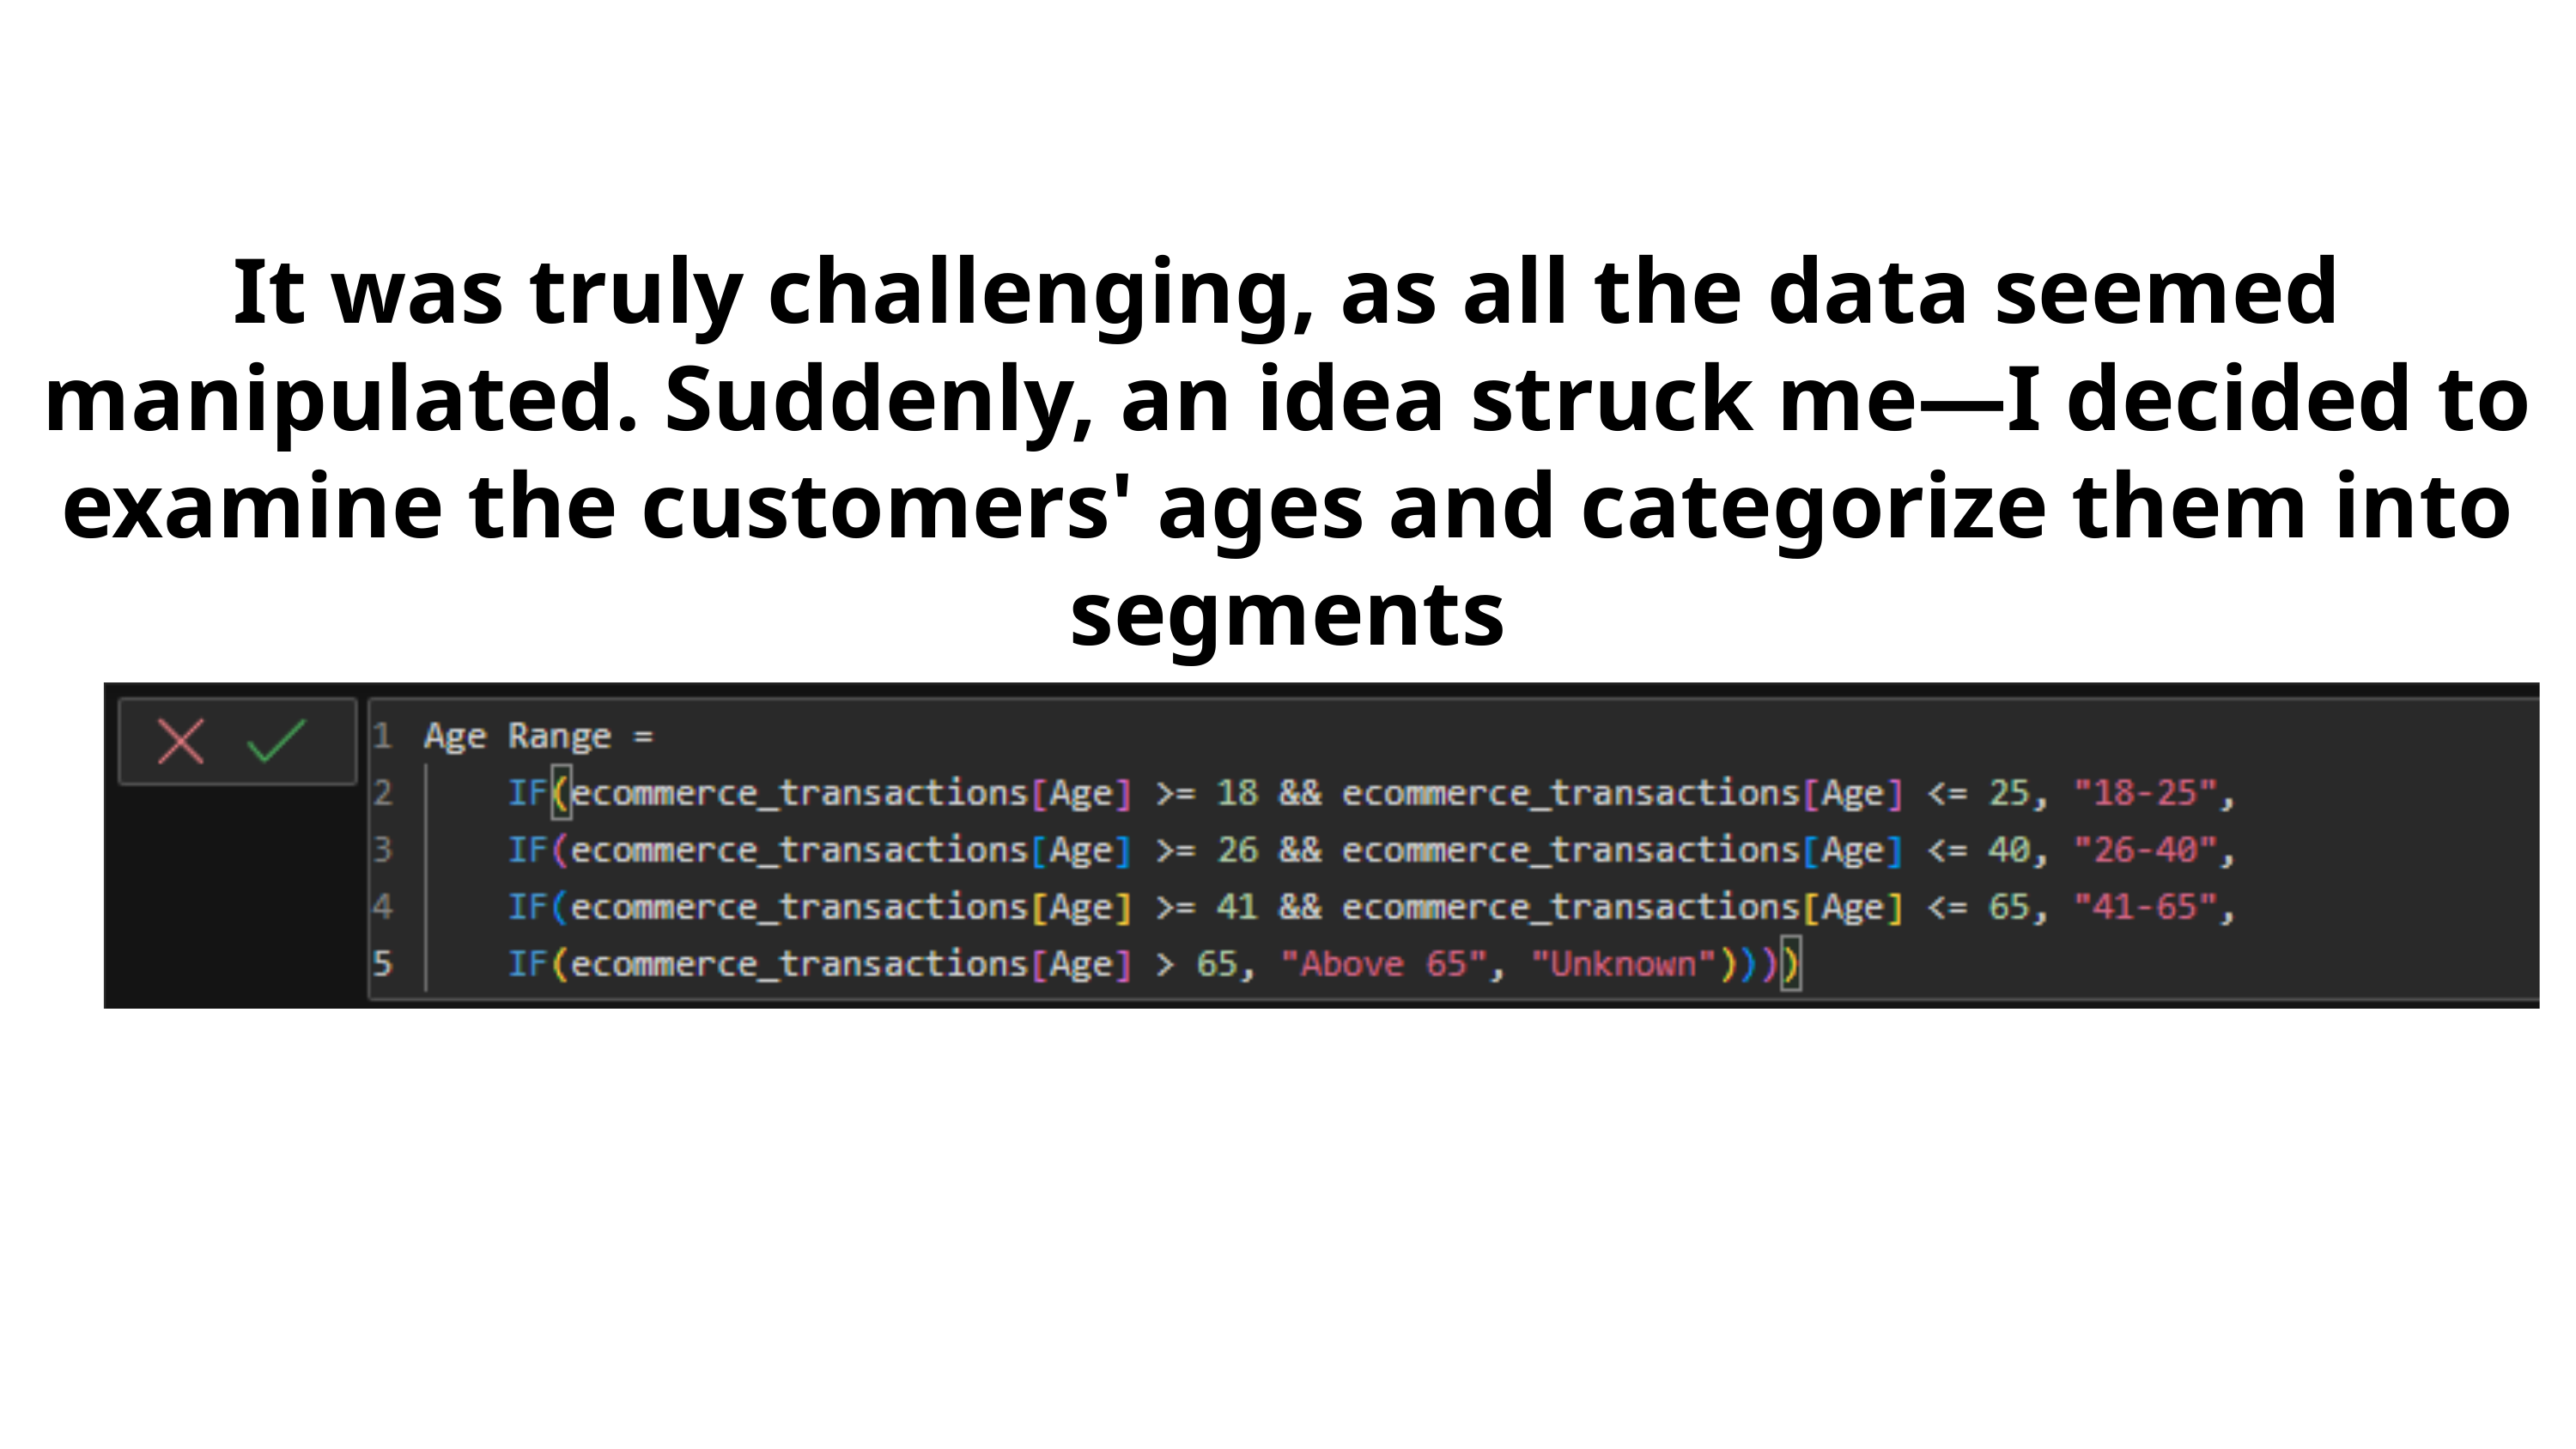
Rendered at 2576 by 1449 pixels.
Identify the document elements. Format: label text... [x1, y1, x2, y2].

text_box [103, 682, 2540, 1009]
text_box It was truly challenging, as all the data seemed manipulated. Suddenly, an idea struck me—I decided to examine the customers' ages and categorize them into segments [0, 233, 2576, 663]
